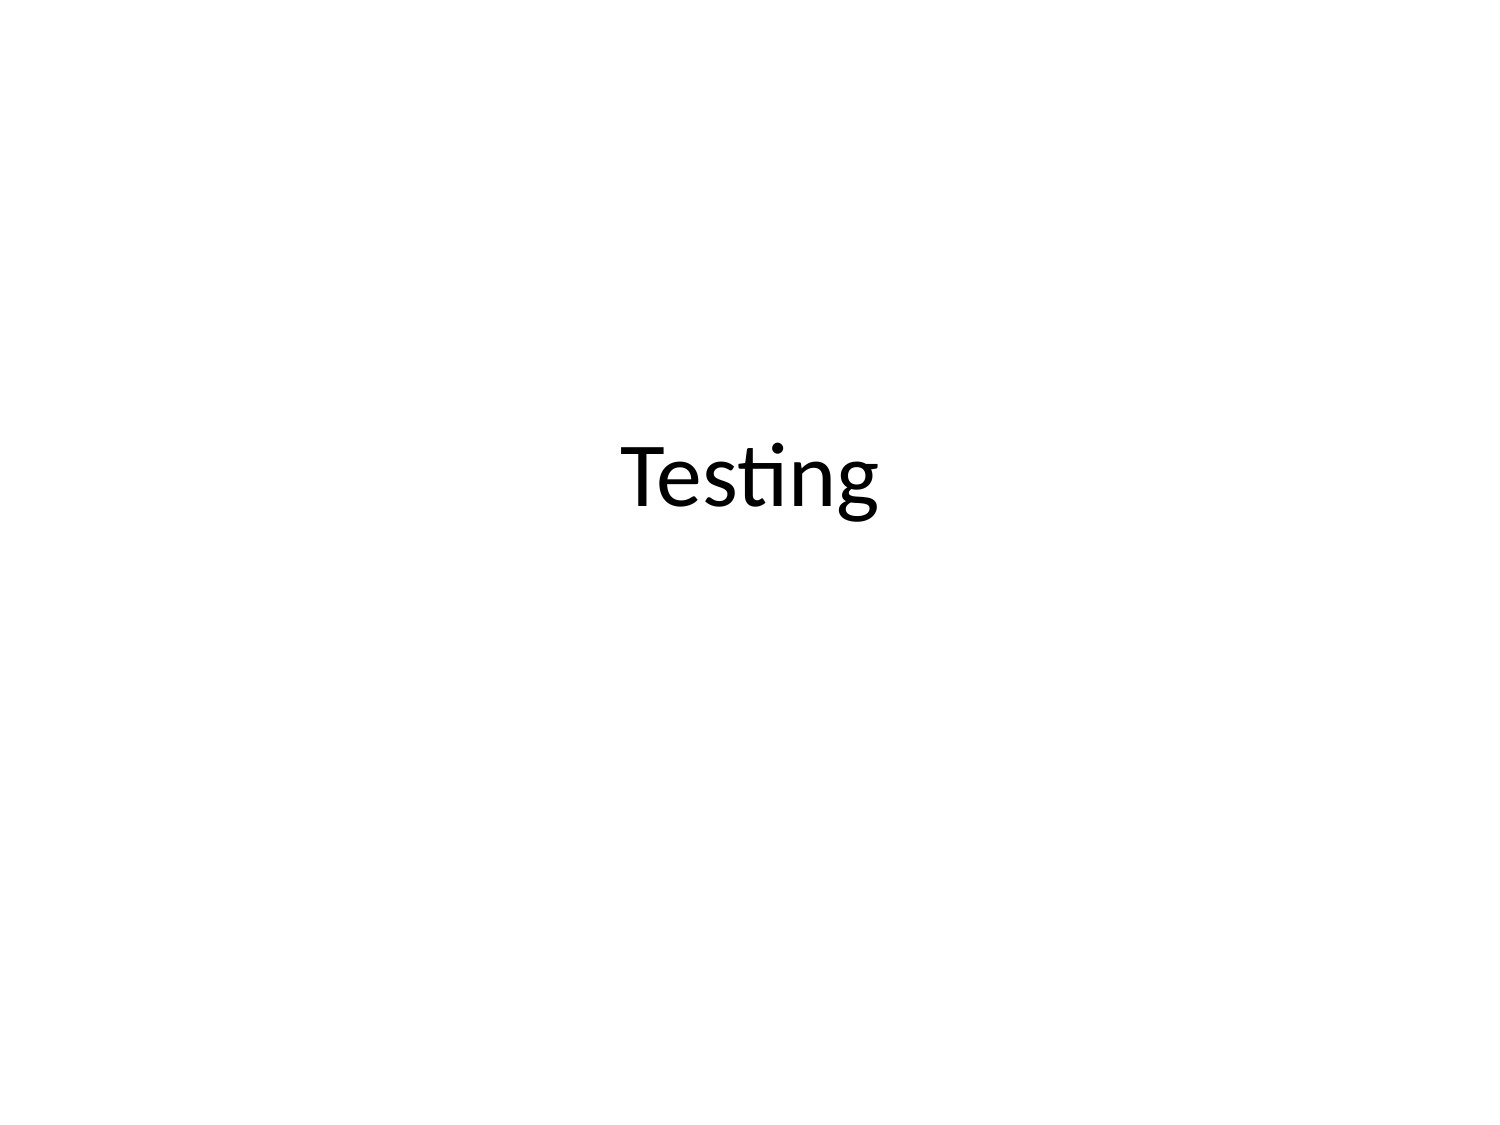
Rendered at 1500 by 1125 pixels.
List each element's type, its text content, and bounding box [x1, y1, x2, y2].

title Testing [112, 349, 1388, 591]
